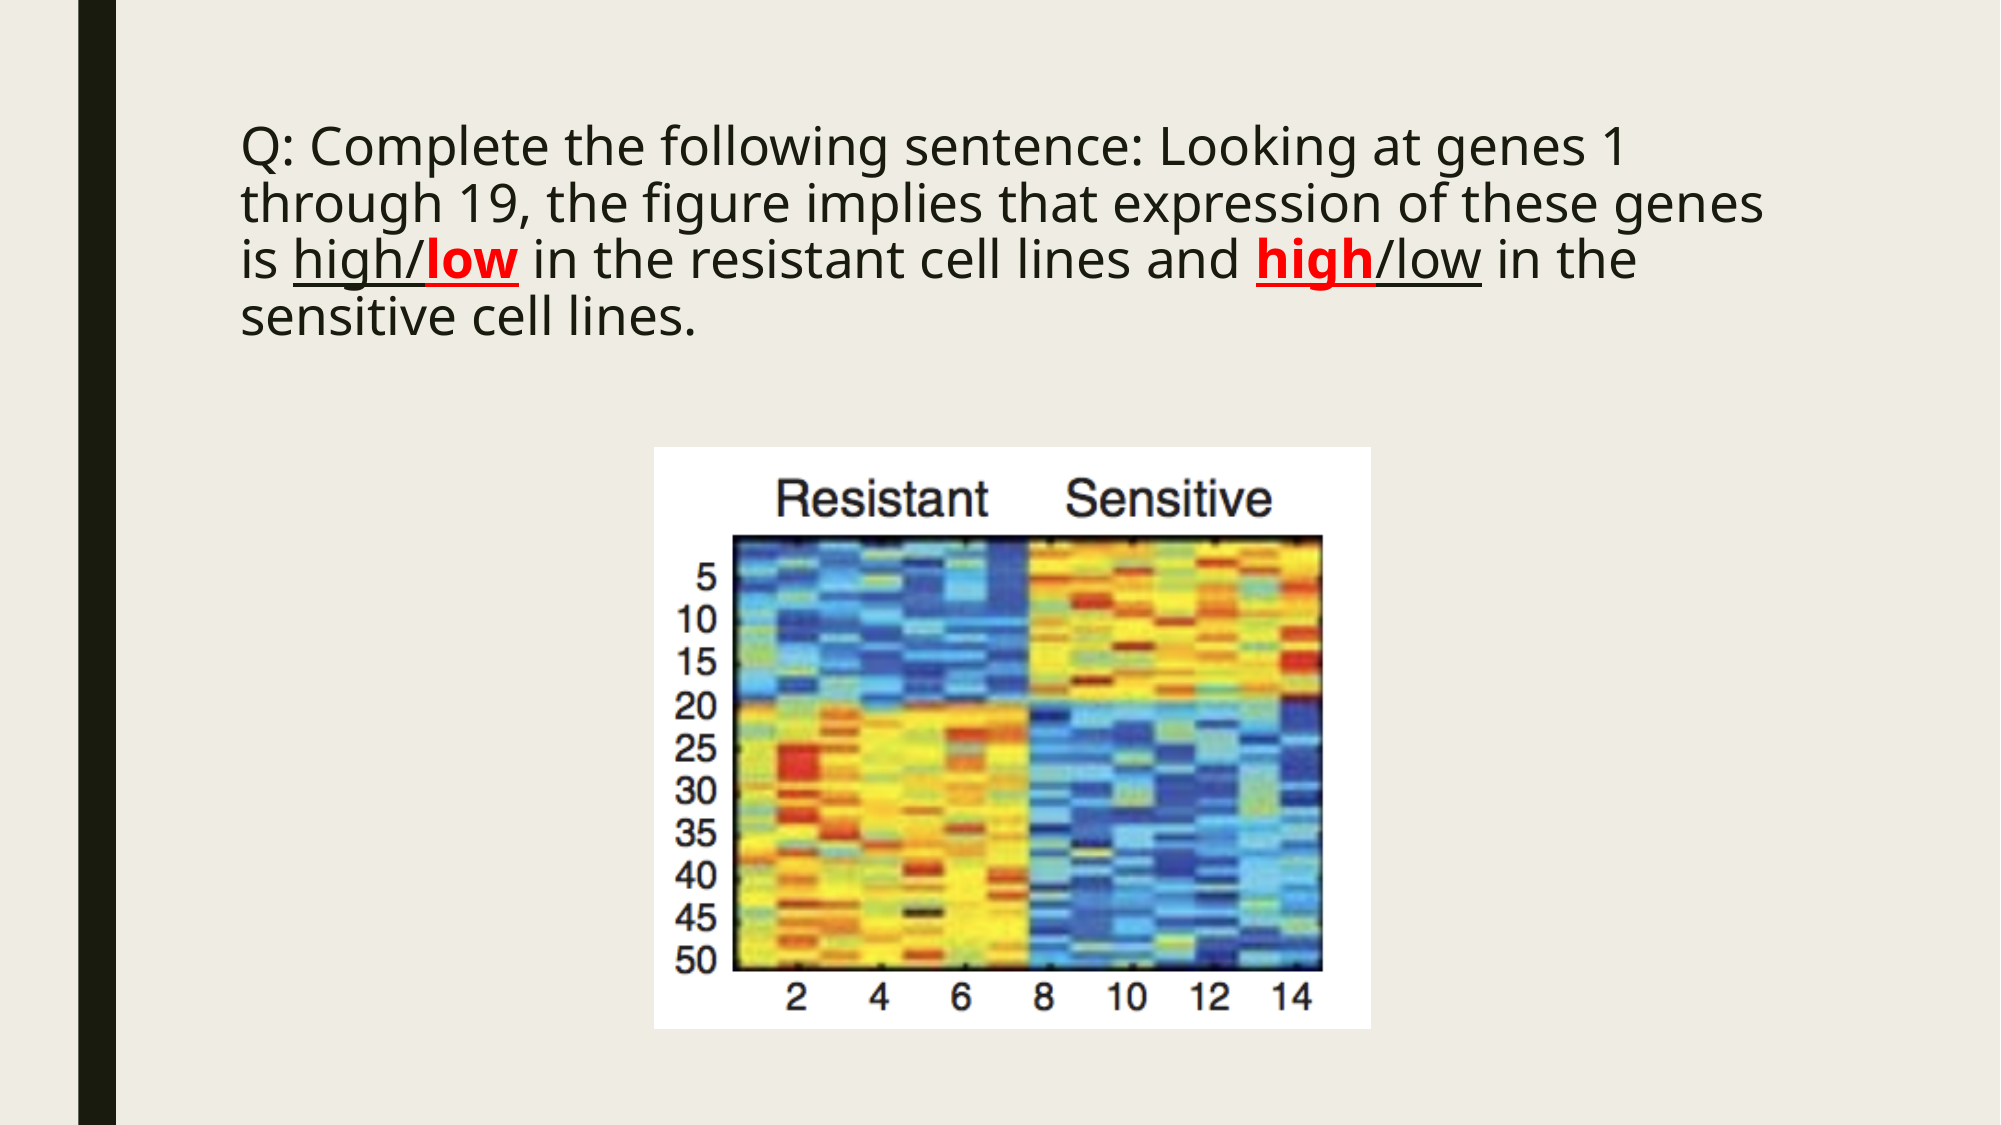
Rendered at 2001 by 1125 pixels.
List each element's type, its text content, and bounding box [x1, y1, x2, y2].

picture [654, 447, 1371, 1029]
title Q: Complete the following sentence: Looking at genes 1 through 19, the figure implies that expression of these genes is high/low in the resistant cell lines and high/low in the sensitive cell lines. [225, 112, 1800, 357]
